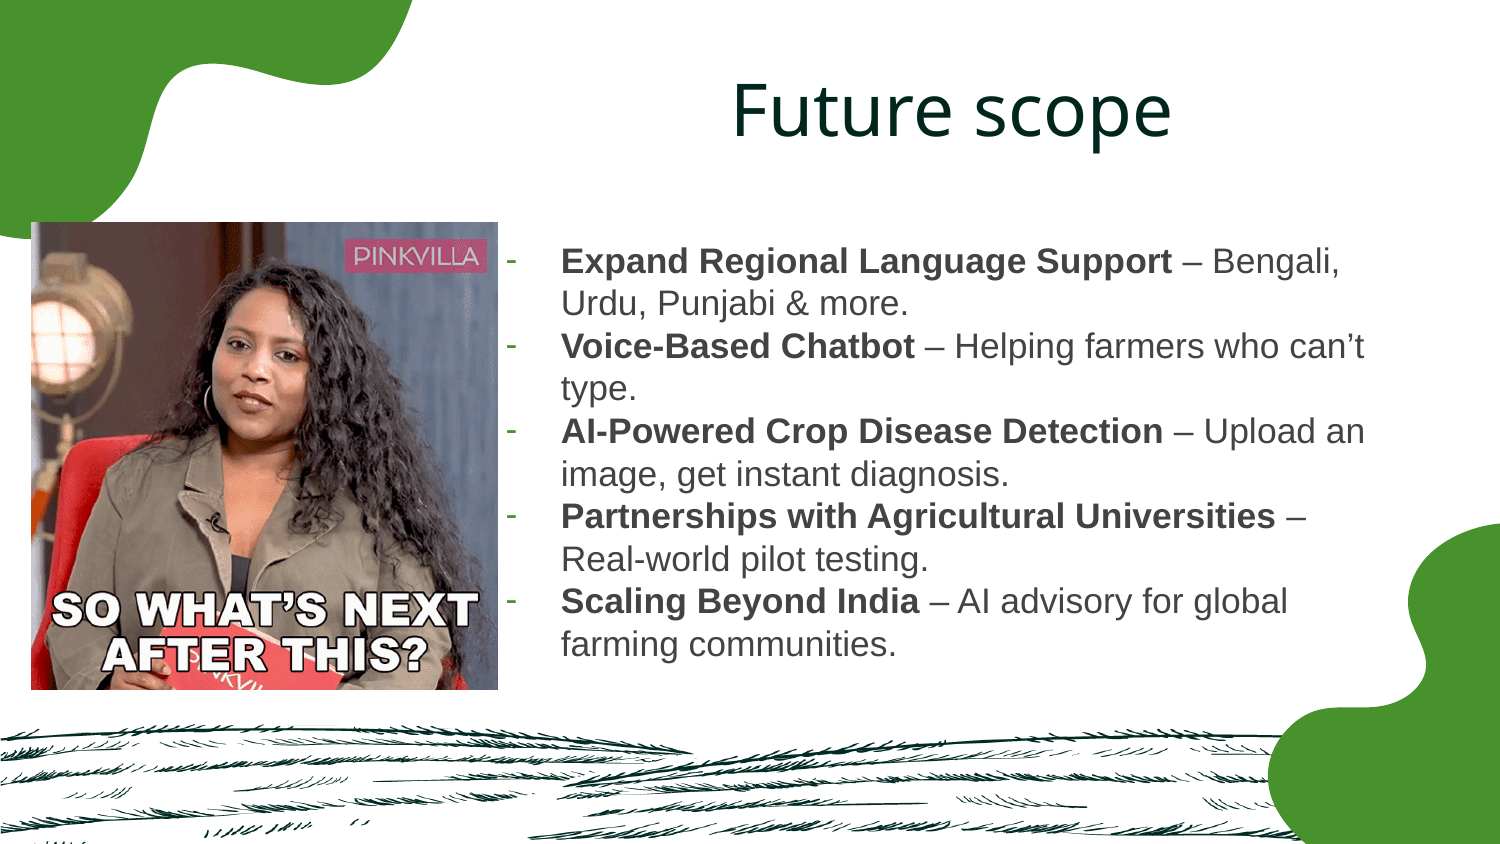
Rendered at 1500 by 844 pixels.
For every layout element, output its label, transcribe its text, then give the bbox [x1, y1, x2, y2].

title Future scope [715, 48, 1330, 143]
list Expand Regional Language Support – Bengali, Urdu, Punjabi & more. Voice-Based Chatbot – Helping farmers who can’t type. AI-Powered Crop Disease Detection – Upload an image, get instant diagnosis. Partnerships with Agricultural Universities – Real-world pilot testing. Scaling Beyond India – AI advisory for global farming communities. [470, 222, 1413, 736]
picture [0, 696, 1304, 844]
picture [30, 222, 499, 690]
